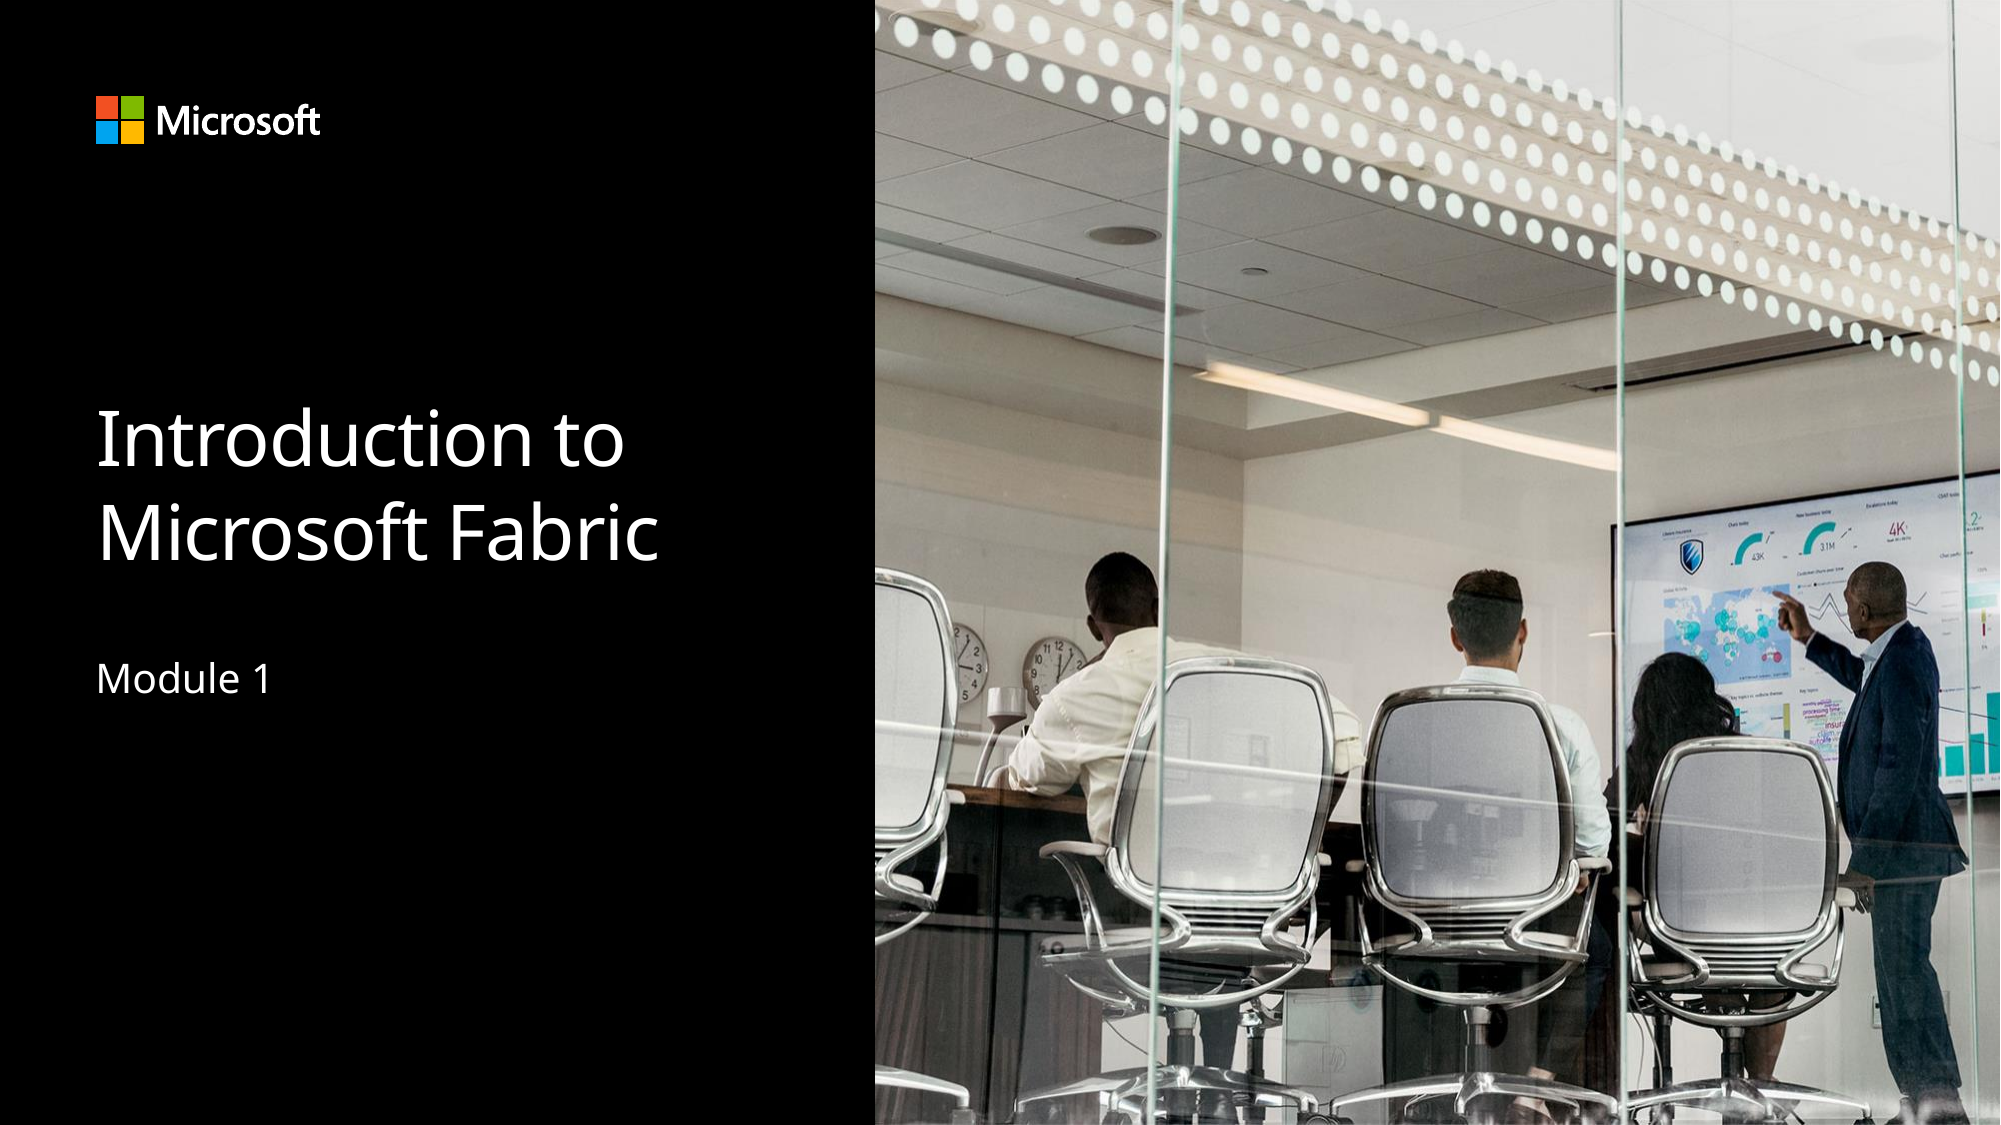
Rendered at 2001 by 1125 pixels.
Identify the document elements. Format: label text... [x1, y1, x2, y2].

picture [875, 0, 2000, 1125]
list Module 1 [95, 650, 779, 706]
title Introduction to Microsoft Fabric [96, 246, 781, 580]
